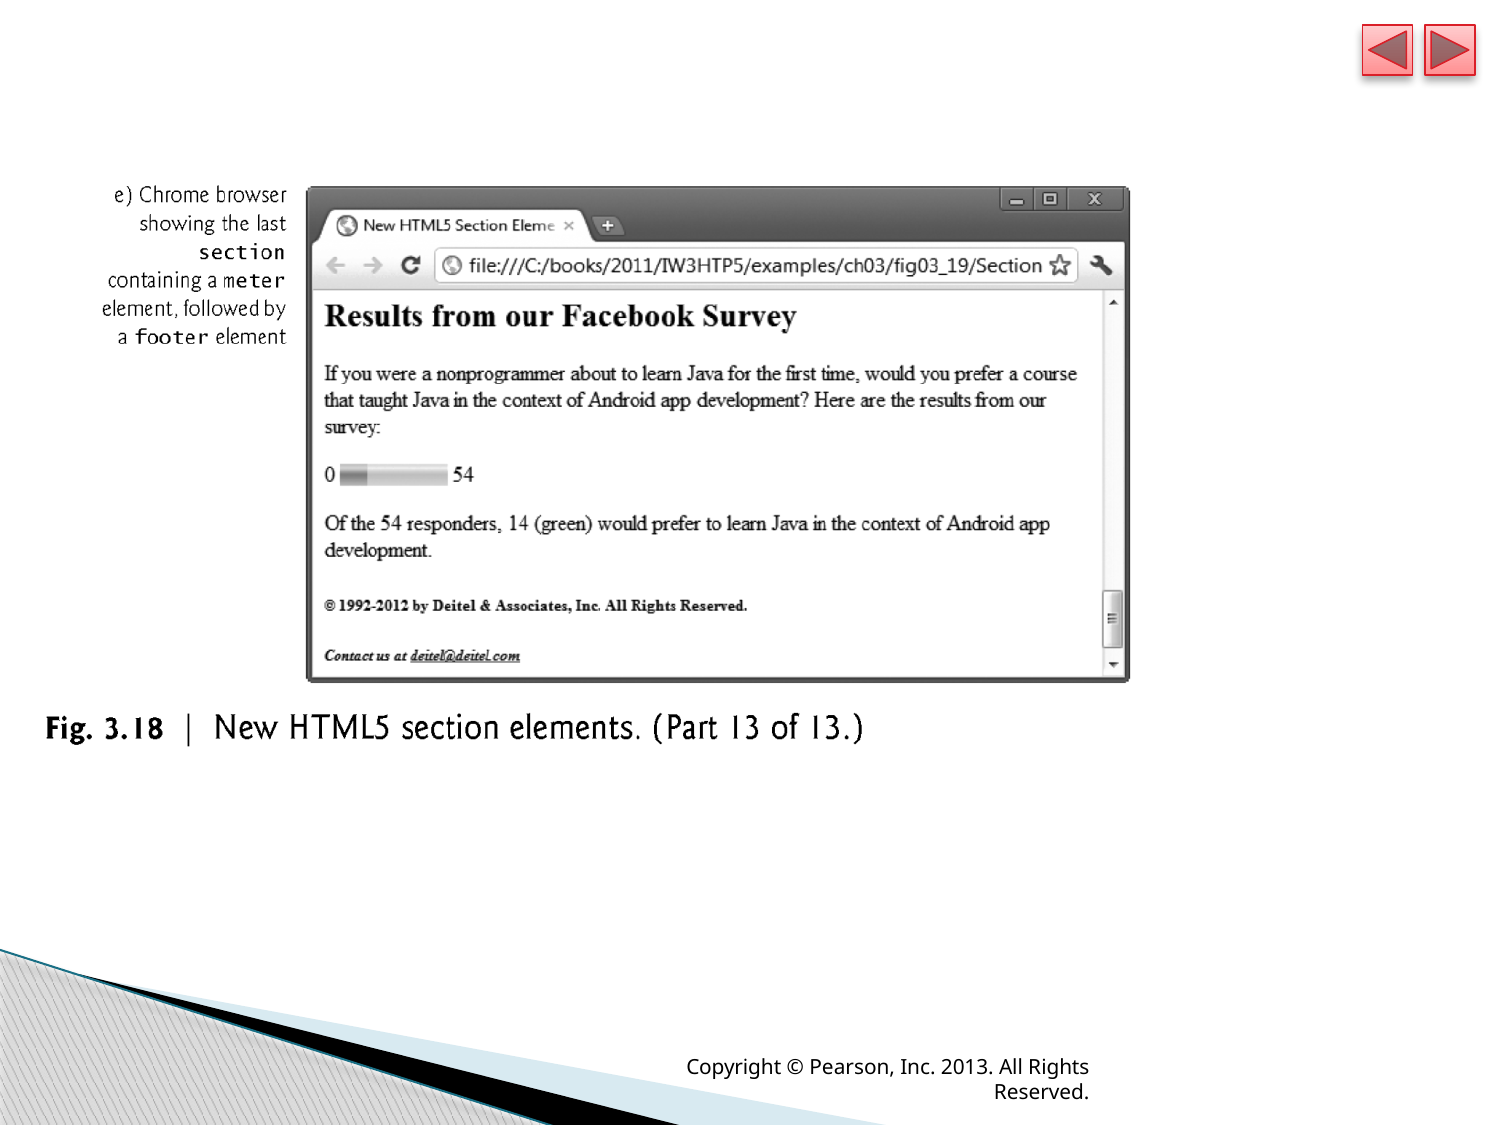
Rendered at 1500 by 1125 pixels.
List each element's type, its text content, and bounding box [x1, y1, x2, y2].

picture [0, 106, 1500, 1018]
footer Copyright © Pearson, Inc. 2013. All Rights Reserved. [650, 1051, 1105, 1112]
